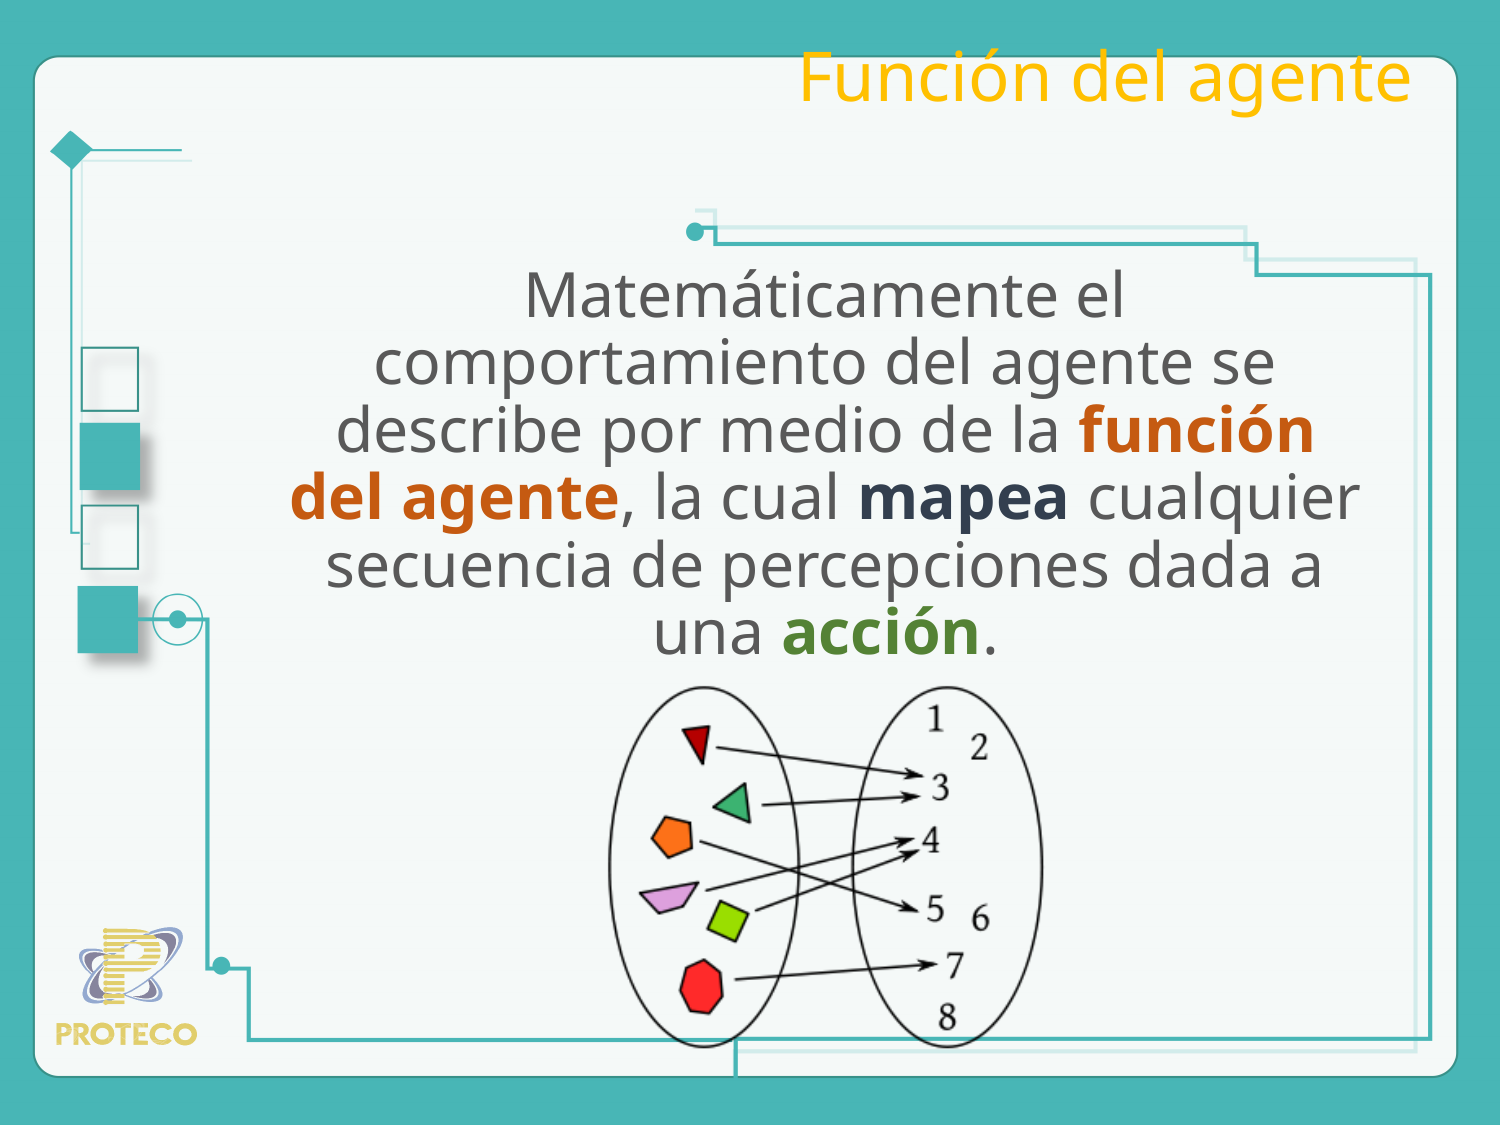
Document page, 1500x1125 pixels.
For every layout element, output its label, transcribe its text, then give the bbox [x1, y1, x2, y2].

title Función del agente [403, 34, 1428, 187]
picture [0, 0, 1500, 1125]
list Matemáticamente el comportamiento del agente se describe por medio de la función del agente, la cual mapea cualquier secuencia de percepciones dada a una acción. [270, 256, 1382, 986]
